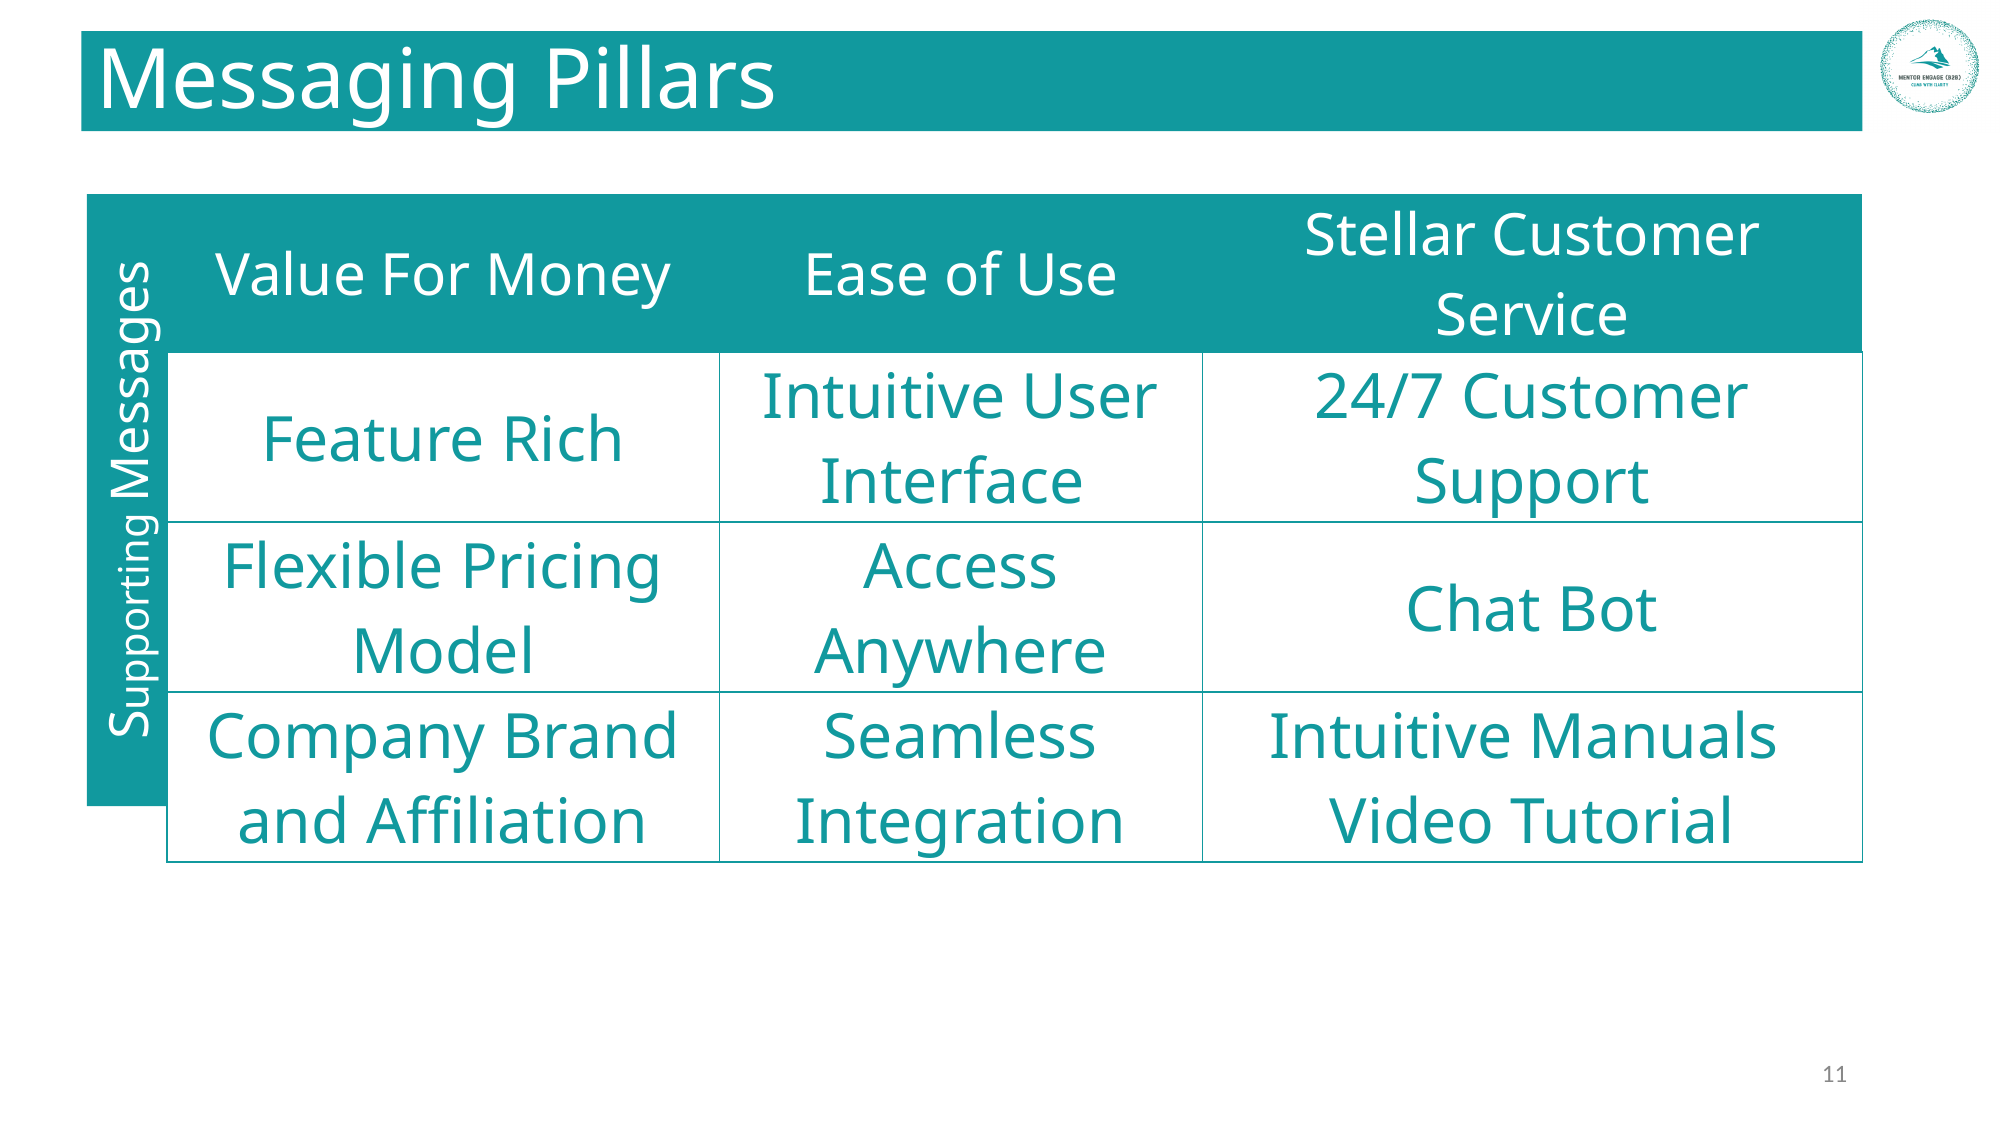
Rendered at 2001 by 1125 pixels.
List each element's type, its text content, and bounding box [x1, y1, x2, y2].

table_cell 24/7 Customer Support [1203, 353, 1862, 521]
table_header Ease of Use [720, 194, 1202, 351]
table_cell Flexible Pricing Model [168, 523, 719, 691]
table_cell Company Brand and Affiliation [168, 693, 719, 861]
table_cell Feature Rich [168, 353, 719, 521]
table_cell Seamless Integration [720, 693, 1202, 861]
text_box Supporting Messages [86, 194, 167, 807]
picture [1859, 0, 2000, 133]
table_cell Access Anywhere [720, 523, 1202, 691]
table_header Value For Money [167, 194, 720, 351]
table_cell Chat Bot [1203, 523, 1862, 691]
slide_number ‹#› [1412, 1042, 1863, 1103]
title Messaging Pillars [81, 31, 1863, 132]
table_header Stellar Customer Service [1202, 194, 1862, 351]
table_cell Intuitive Manuals Video Tutorial [1203, 693, 1862, 861]
table_cell Intuitive User Interface [720, 353, 1202, 521]
